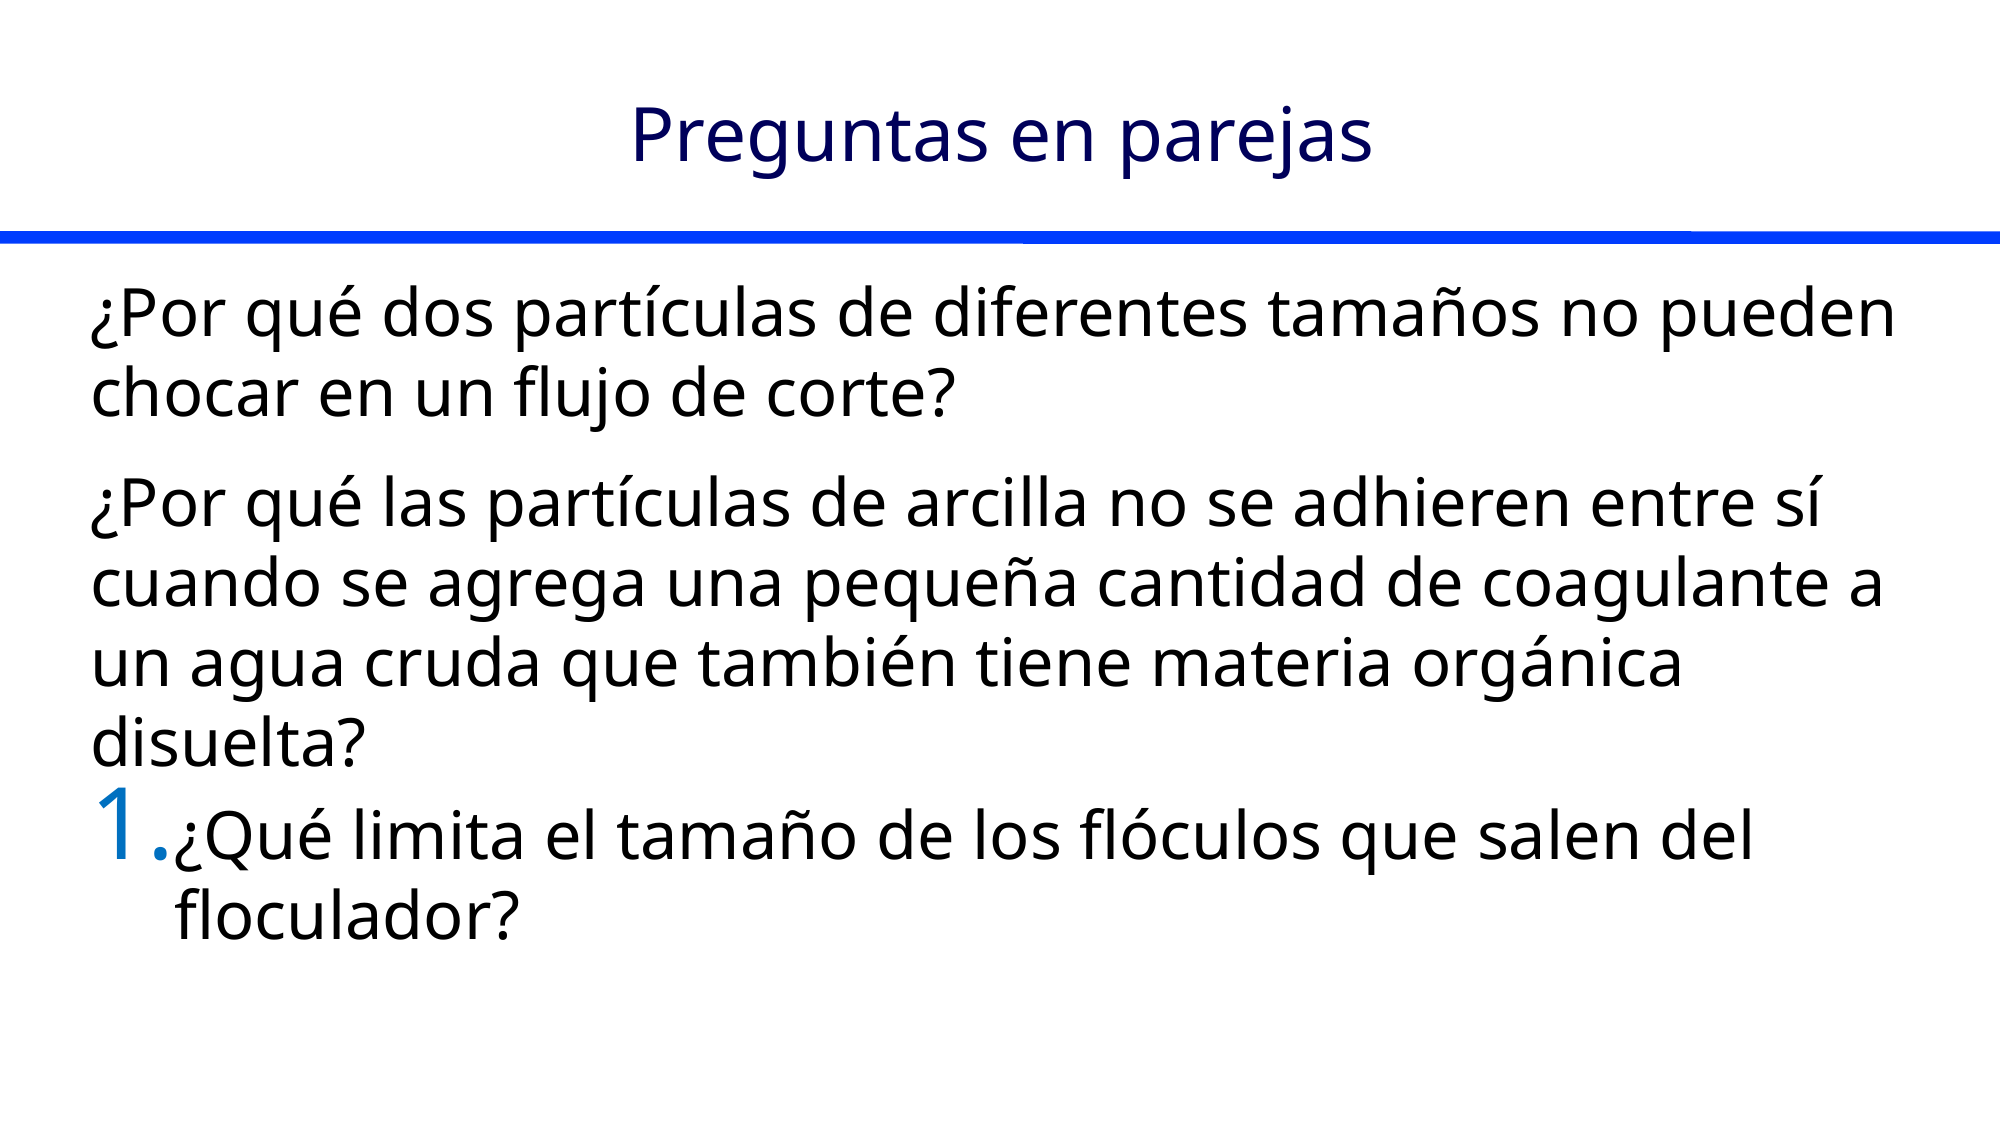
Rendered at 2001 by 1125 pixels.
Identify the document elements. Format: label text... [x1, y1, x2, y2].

title Preguntas en parejas [75, 37, 1930, 225]
list ¿Por qué dos partículas de diferentes tamaños no pueden chocar en un flujo de corte? ¿Por qué las partículas de arcilla no se adhieren entre sí cuando se agrega una pequeña cantidad de coagulante a un agua cruda que también tiene materia orgánica disuelta? ¿Qué limita el tamaño de los flóculos que salen del floculador? [74, 262, 1930, 1006]
